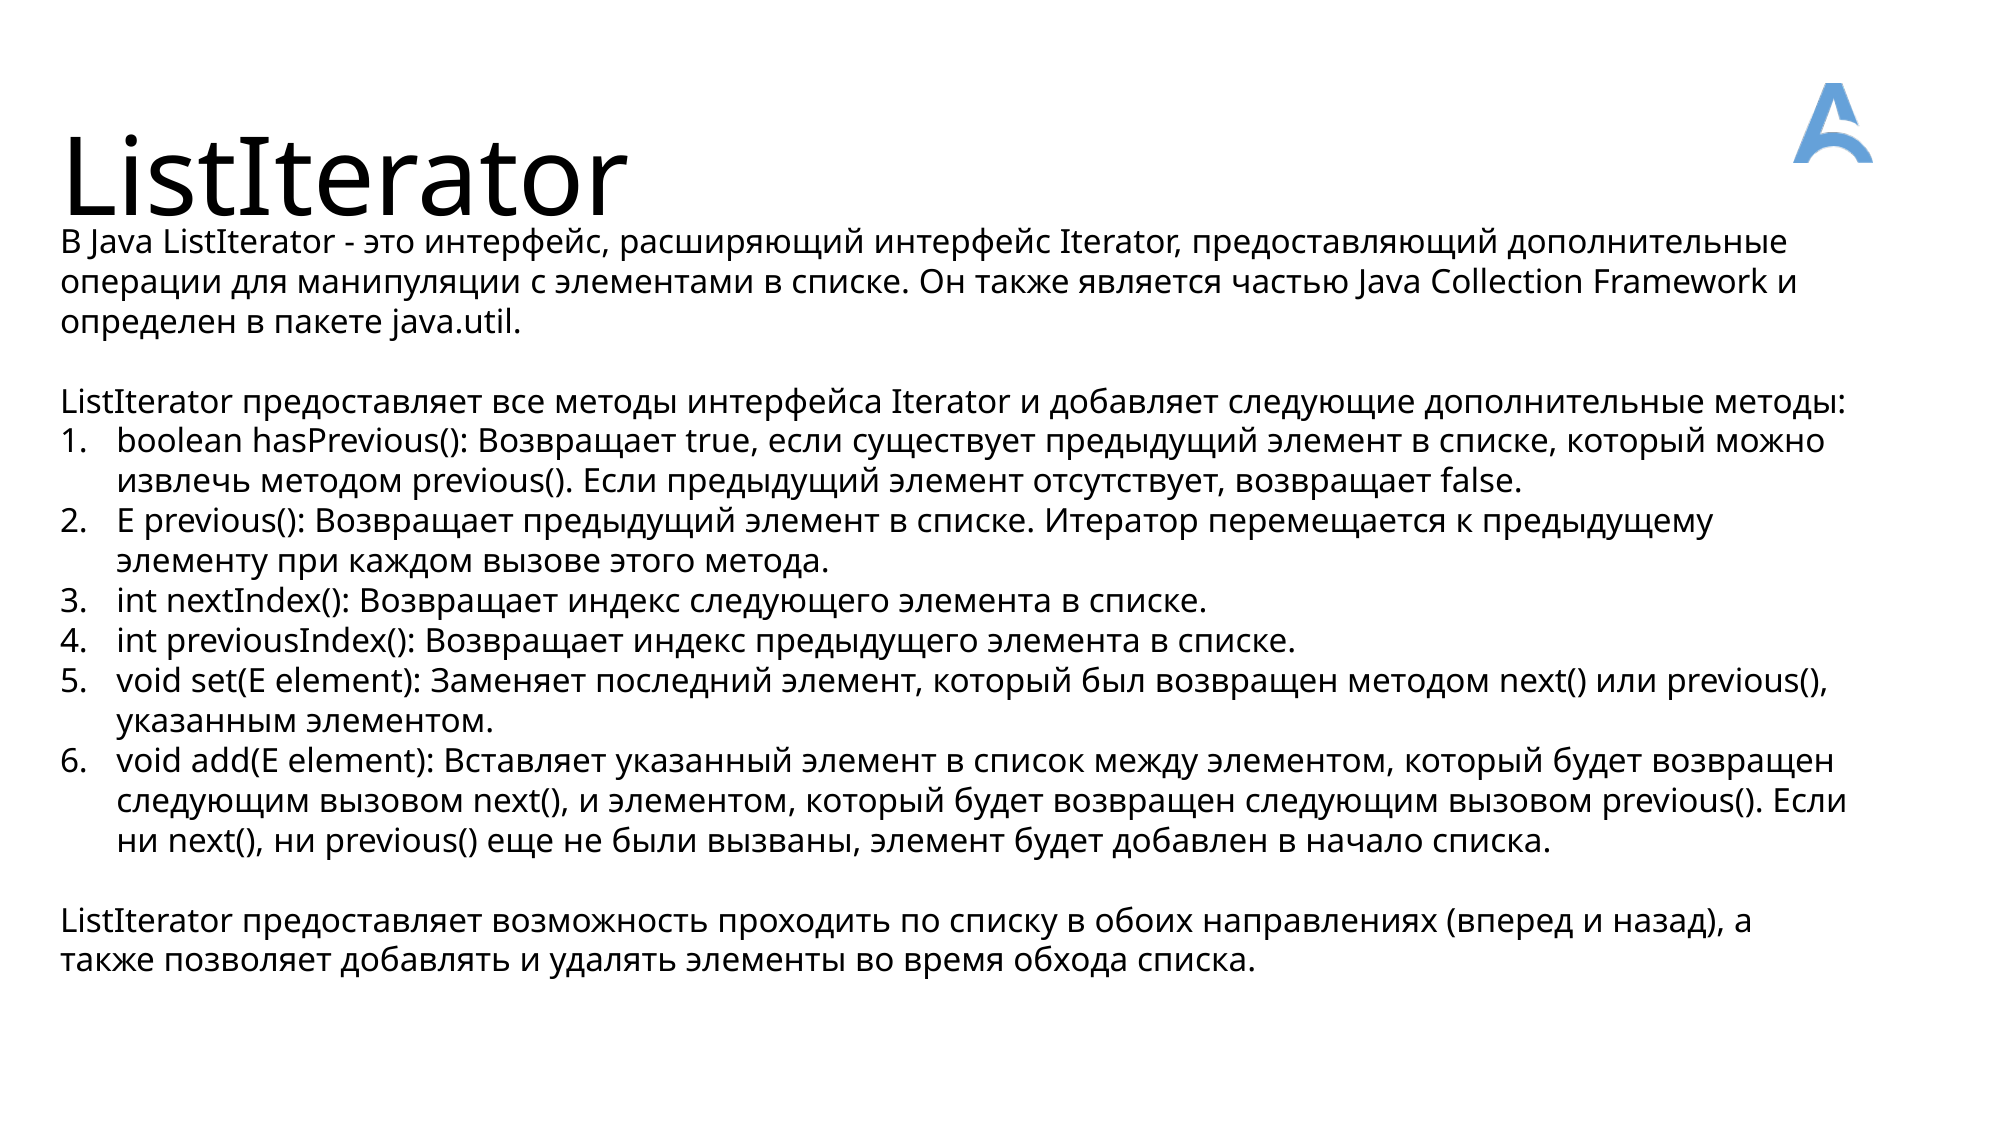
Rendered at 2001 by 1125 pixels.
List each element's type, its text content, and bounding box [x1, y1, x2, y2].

text_box В Java ListIterator - это интерфейс, расширяющий интерфейс Iterator, предоставляющий дополнительные операции для манипуляции с элементами в списке. Он также является частью Java Collection Framework и определен в пакете java.util. ListIterator предоставляет все методы интерфейса Iterator и добавляет следующие дополнительные методы: boolean hasPrevious(): Возвращает true, если существует предыдущий элемент в списке, который можно извлечь методом previous(). Если предыдущий элемент отсутствует, возвращает false. E previous(): Возвращает предыдущий элемент в списке. Итератор перемещается к предыдущему элементу при каждом вызове этого метода. int nextIndex(): Возвращает индекс следующего элемента в списке. int previousIndex(): Возвращает индекс предыдущего элемента в списке. void set(E element): Заменяет последний элемент, который был возвращен методом next() или previous(), указанным элементом. void add(E element): Вставляет указанный элемент в список между элементом, который будет возвращен следующим вызовом next(), и элементом, который будет возвращен следующим вызовом previous(). Если ни next(), ни previous() еще не были вызваны, элемент будет добавлен в начало списка. ListIterator предоставляет возможность проходить по списку в обоих направлениях (вперед и назад), а также позволяет добавлять и удалять элементы во время обхода списка. [60, 187, 1858, 1011]
text_box ListIterator [60, 83, 1168, 187]
picture [1793, 83, 1874, 163]
